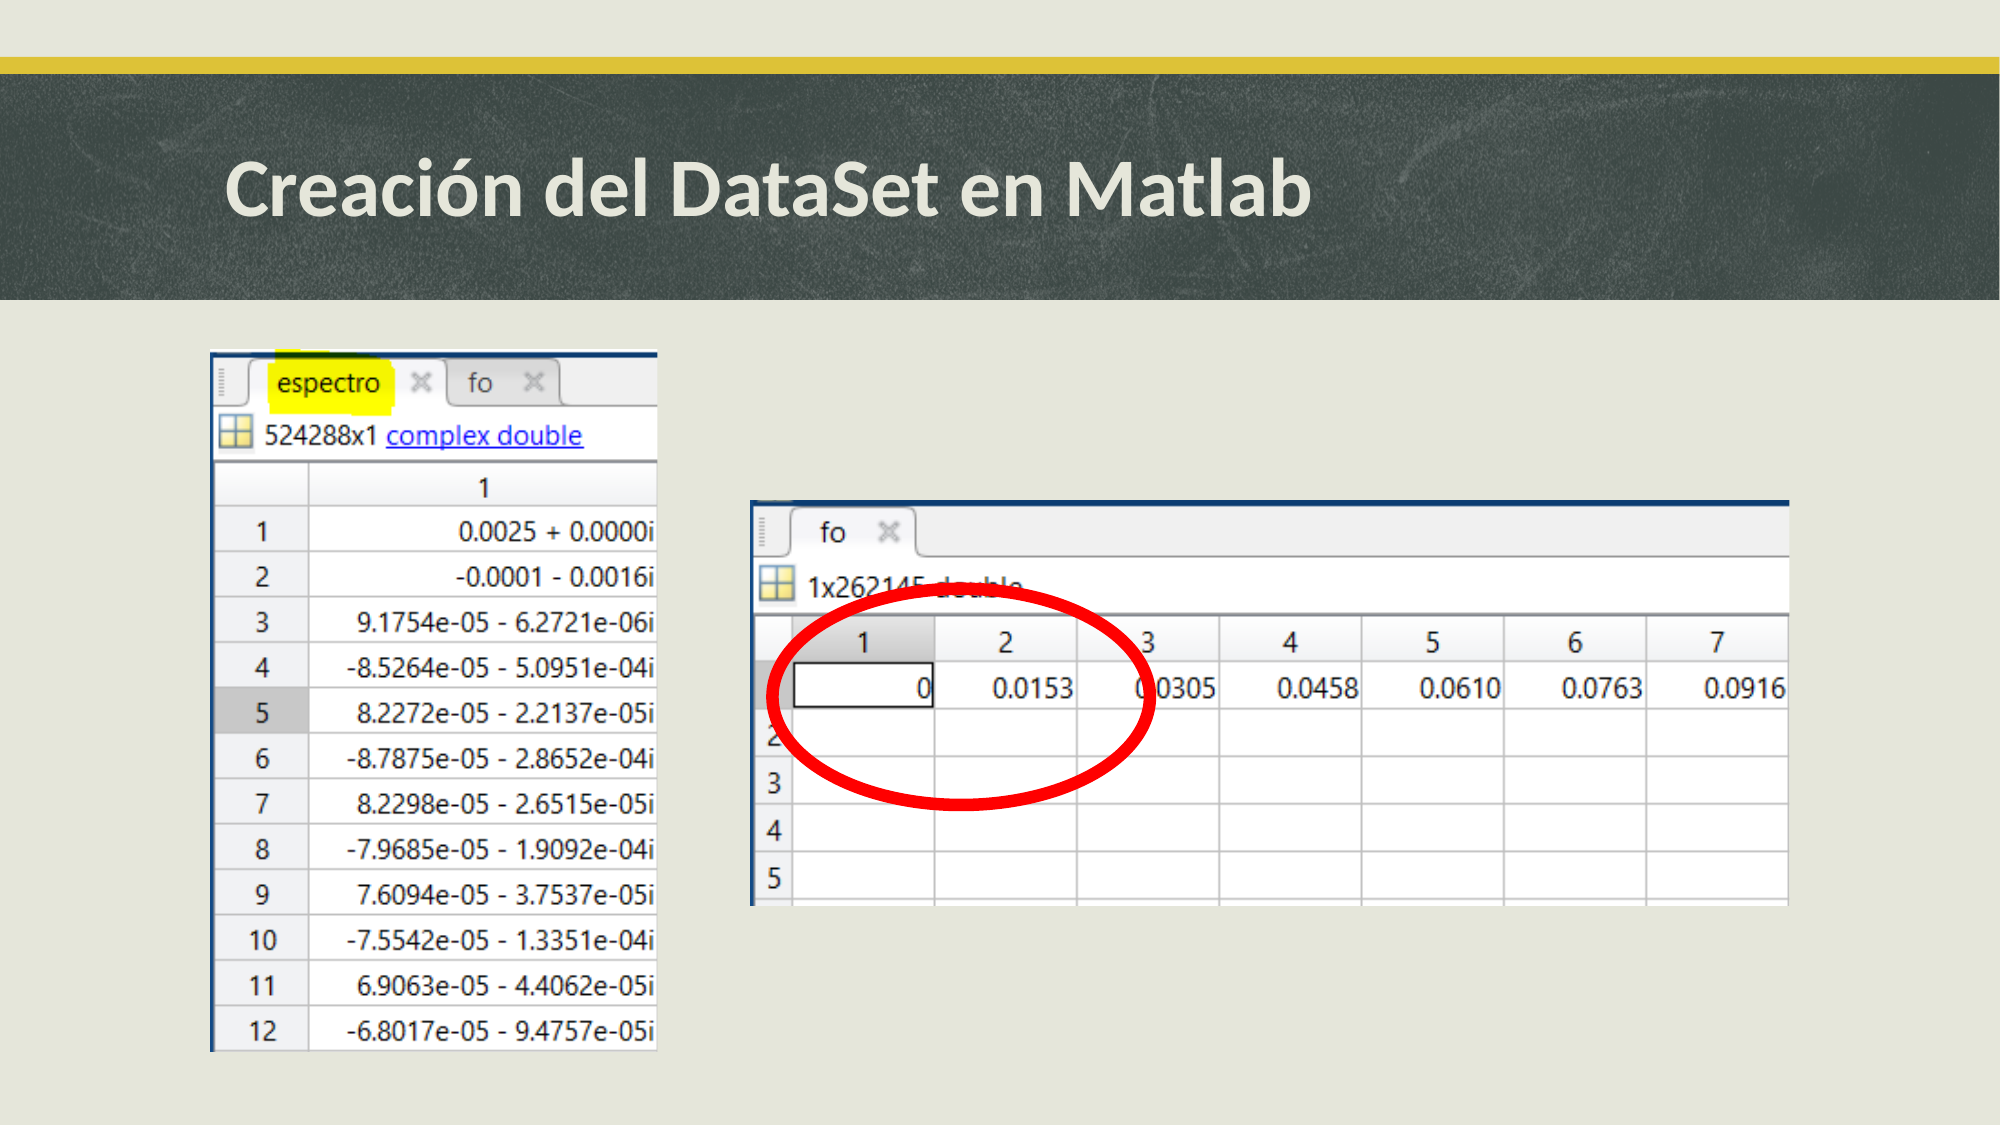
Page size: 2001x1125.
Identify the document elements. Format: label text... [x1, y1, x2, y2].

picture [209, 349, 658, 1052]
picture [0, 74, 2000, 300]
title Creación del DataSet en Matlab [210, 76, 1790, 300]
picture [750, 499, 1790, 906]
